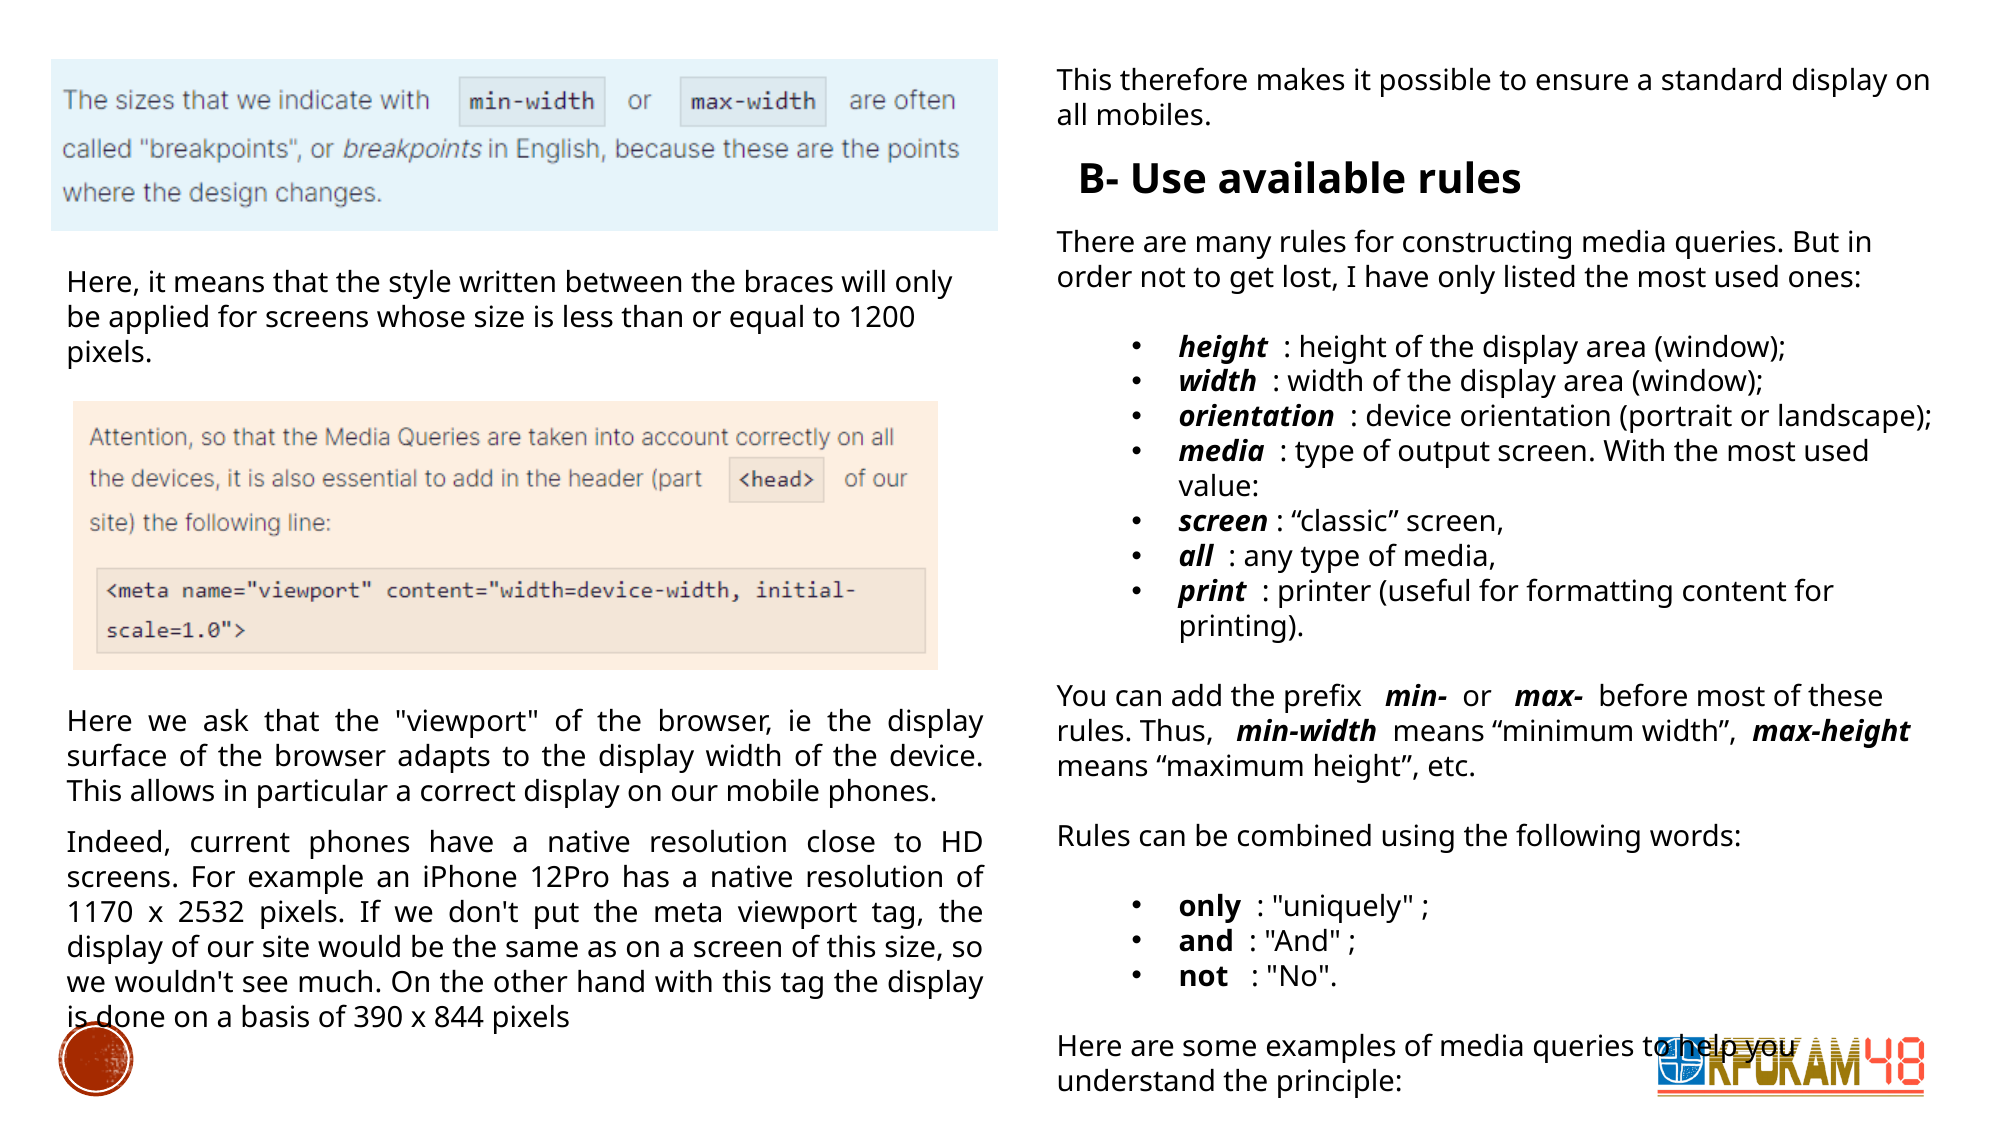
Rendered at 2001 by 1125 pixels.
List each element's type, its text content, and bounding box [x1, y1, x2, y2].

text_box This therefore makes it possible to ensure a standard display on all mobiles. [1041, 54, 1951, 139]
text_box Indeed, current phones have a native resolution close to HD screens. For example an iPhone 12Pro has a native resolution of 1170 x 2532 pixels. If we don't put the meta viewport tag, the display of our site would be the same as on a screen of this size, so we wouldn't see much. On the other hand with this tag the display is done on a basis of 390 x 844 pixels [51, 816, 1000, 1041]
text_box Here, it means that the style written between the braces will only be applied for screens whose size is less than or equal to 1200 pixels. [51, 256, 975, 376]
text_box There are many rules for constructing media queries. But in order not to get lost, I have only listed the most used ones: height : height of the display area (window); width : width of the display area (window); orientation : device orientation (portrait or landscape); media : type of output screen. With the most used value: screen : “classic” screen, all : any type of media, print : printer (useful for formatting content for printing). You can add the prefix min- or max- before most of these rules. Thus, min-width means “minimum width”, max-height means “maximum height”, etc. Rules can be combined using the following words: only : "uniquely" ; and : "And" ; not : "No". Here are some examples of media queries to help you understand the principle: [1041, 215, 1950, 1105]
text_box B- Use available rules [1062, 144, 1538, 210]
text_box Here we ask that the "viewport" of the browser, ie the display surface of the browser adapts to the display width of the device. This allows in particular a correct display on our mobile phones. [51, 695, 1000, 815]
picture [51, 59, 998, 231]
picture [73, 401, 938, 670]
